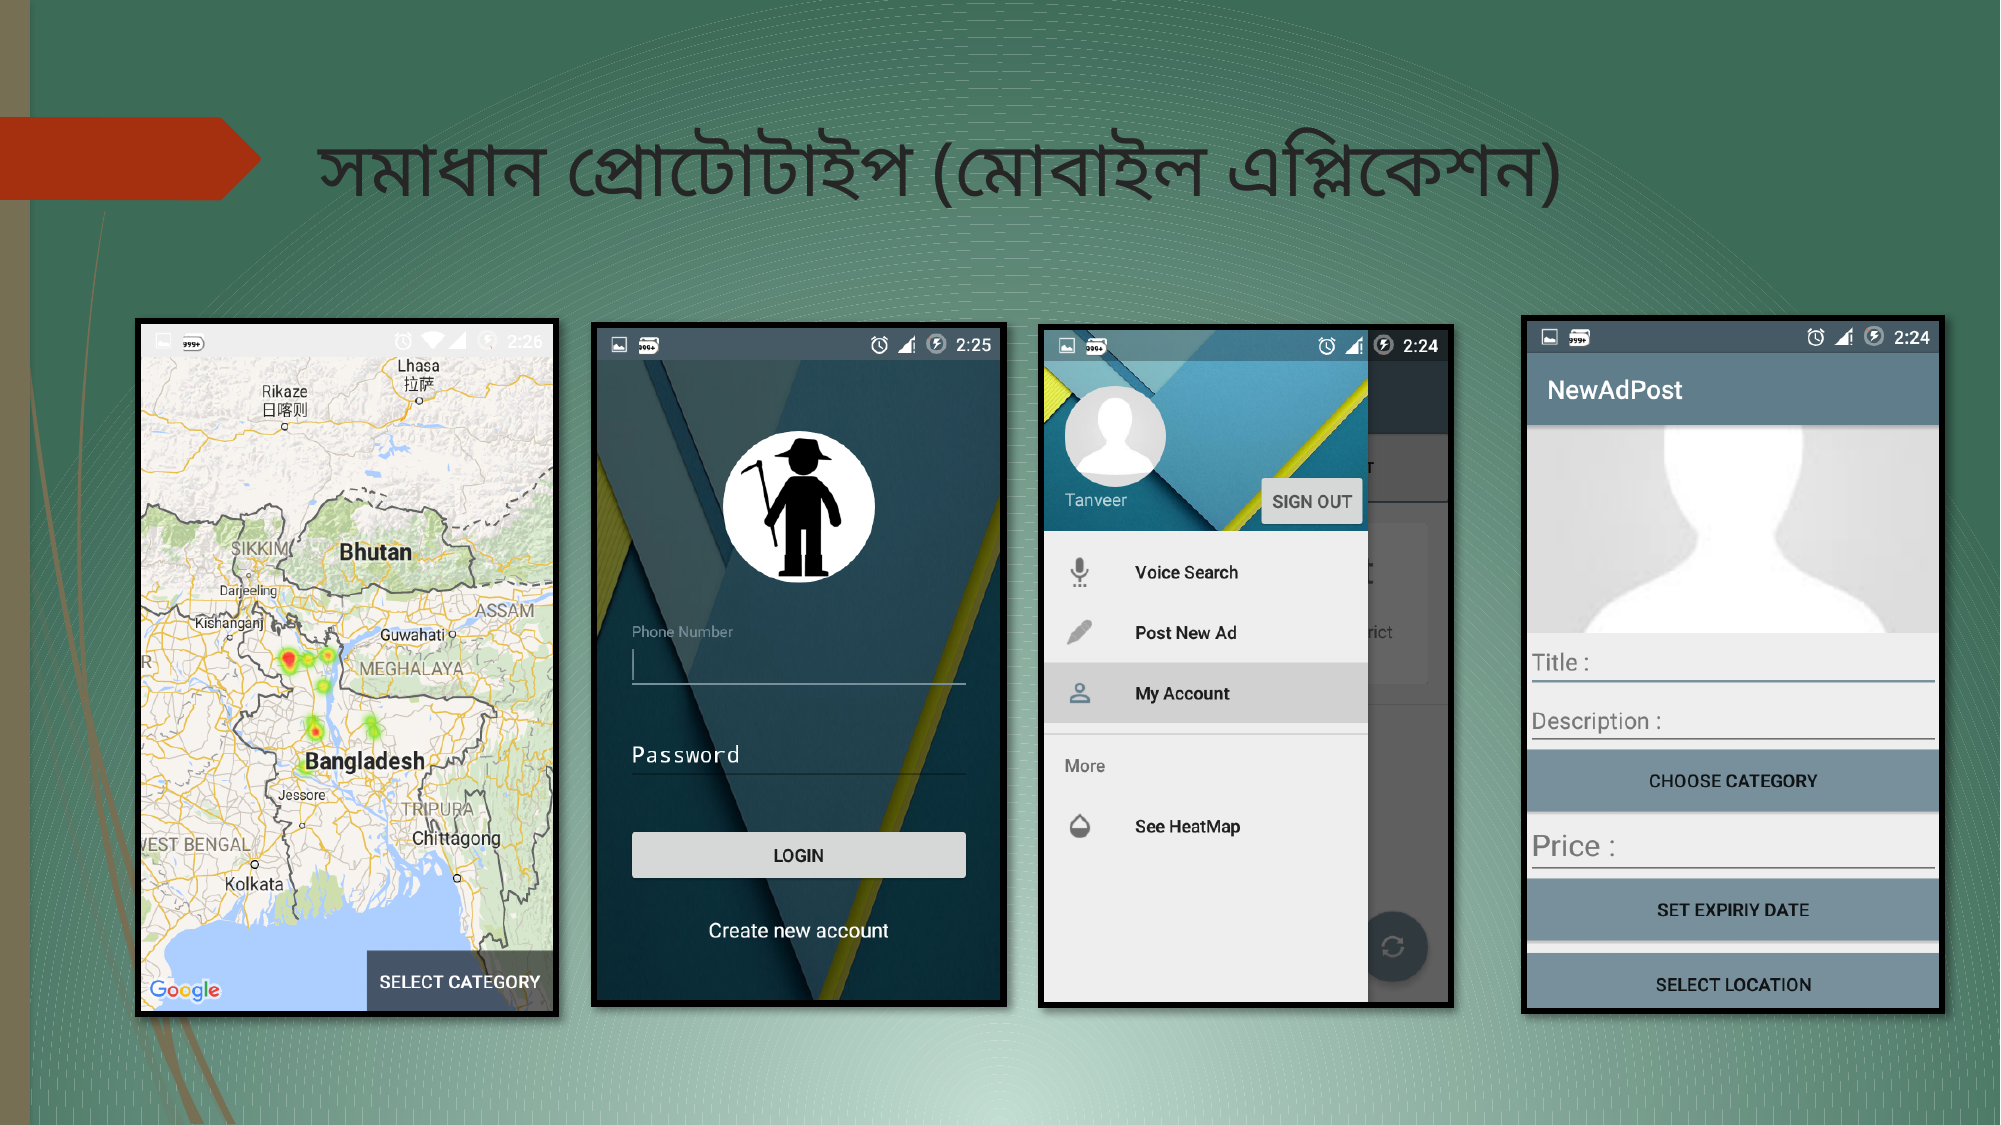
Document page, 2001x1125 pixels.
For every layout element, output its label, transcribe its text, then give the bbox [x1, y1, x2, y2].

picture [1044, 329, 1448, 1003]
title সমাধান প্রোটোটাইপ (মোবাইল এপ্লিকেশন) [209, 114, 1672, 325]
picture [596, 327, 1001, 1001]
picture [1526, 320, 1940, 1009]
picture [140, 323, 554, 1012]
